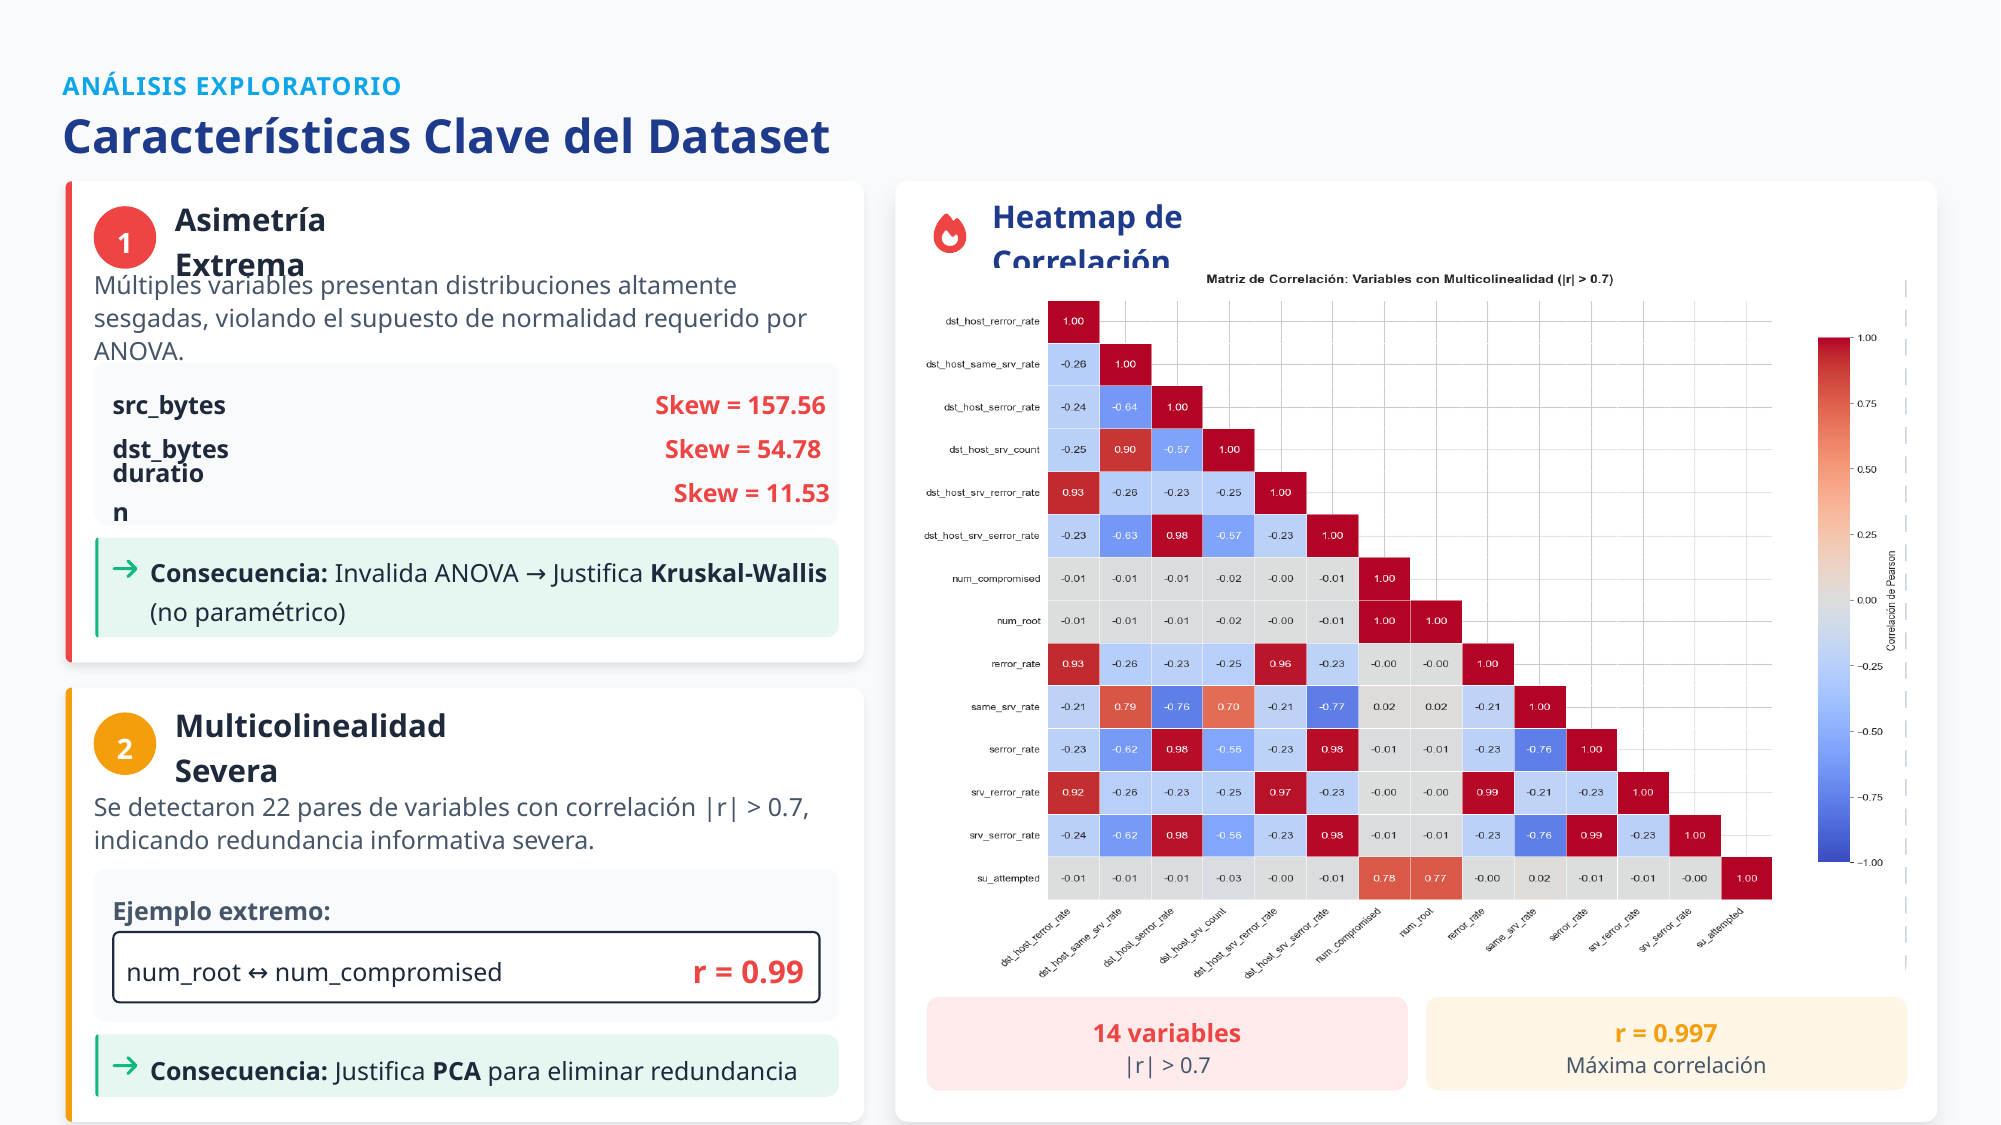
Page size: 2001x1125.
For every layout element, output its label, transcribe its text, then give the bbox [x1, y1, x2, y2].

text_box [933, 213, 967, 254]
text_box [99, 537, 839, 638]
text_box Consecuencia: Justifica PCA para eliminar redundancia [149, 1046, 839, 1085]
text_box Heatmap de Correlación [992, 212, 1358, 257]
text_box dst_bytes [112, 425, 235, 463]
text_box 14 variables [932, 1009, 1402, 1047]
text_box [112, 1056, 138, 1075]
text_box [65, 181, 72, 663]
text_box num_root ↔ num_compromised [126, 948, 530, 986]
text_box Skew = 157.56 [655, 381, 834, 419]
text_box duration [112, 468, 221, 507]
text_box Se detectaron 22 pares de variables con correlación |r| > 0.7, indicando redundancia informativa severa. [93, 787, 852, 857]
text_box [93, 868, 840, 1022]
text_box [65, 687, 72, 1122]
text_box 1 [86, 206, 164, 269]
text_box |r| > 0.7 [933, 1046, 1401, 1079]
text_box 2 [86, 712, 164, 775]
text_box src_bytes [112, 381, 233, 419]
picture [916, 268, 1905, 986]
text_box [926, 996, 1408, 1091]
text_box Skew = 54.78 [665, 425, 833, 463]
text_box Asimetría Extrema [174, 215, 452, 260]
text_box Máxima correlación [1432, 1046, 1900, 1079]
text_box ANÁLISIS EXPLORATORIO [62, 62, 1950, 100]
text_box [895, 181, 1938, 1122]
text_box Ejemplo extremo: [112, 887, 833, 925]
text_box [93, 362, 840, 525]
text_box [72, 181, 864, 663]
text_box r = 0.997 [1431, 1009, 1901, 1047]
text_box [112, 559, 138, 578]
text_box Múltiples variables presentan distribuciones altamente sesgadas, violando el supuesto de normalidad requerido por ANOVA. [93, 281, 852, 350]
text_box Skew = 11.53 [673, 468, 834, 507]
text_box [95, 537, 99, 638]
text_box Multicolinealidad Severa [174, 721, 541, 766]
text_box r = 0.99 [692, 945, 823, 989]
text_box Características Clave del Dataset [62, 106, 1961, 163]
text_box [99, 1034, 839, 1097]
text_box [72, 687, 864, 1122]
text_box Consecuencia: Invalida ANOVA → Justifica Kruskal-Wallis (no paramétrico) [149, 549, 839, 625]
text_box [113, 932, 820, 1003]
text_box [1425, 996, 1908, 1091]
text_box [95, 1034, 99, 1097]
